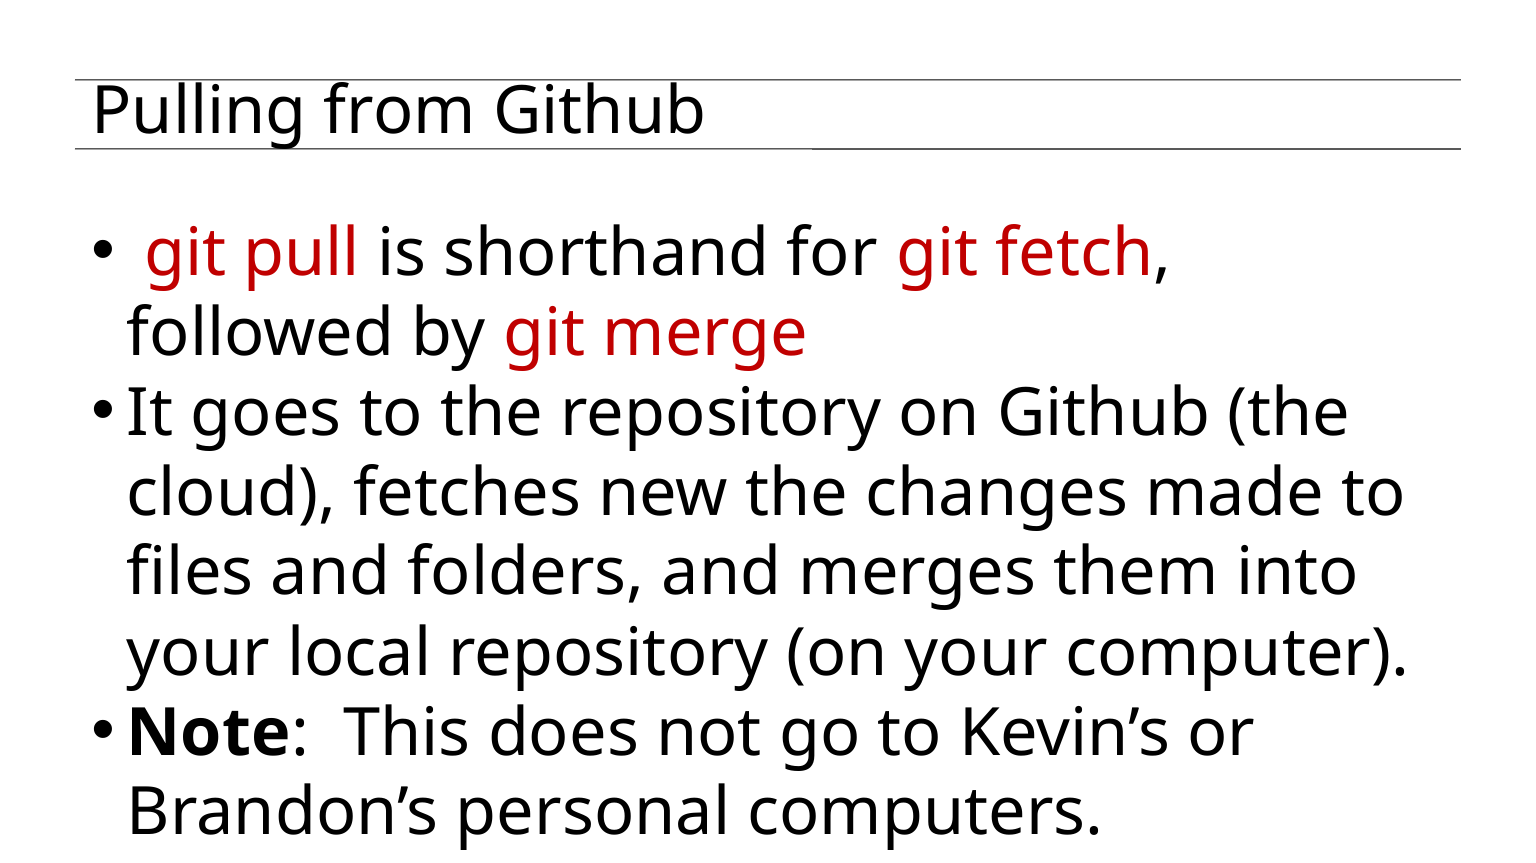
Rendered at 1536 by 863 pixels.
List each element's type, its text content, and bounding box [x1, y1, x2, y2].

text_box Pulling from Github [76, 34, 1460, 179]
text_box git pull is shorthand for git fetch, followed by git merge It goes to the repository on Github (the cloud), fetches new the changes made to files and folders, and merges them into your local repository (on your computer). Note: This does not go to Kevin’s or Brandon’s personal computers. [76, 201, 1460, 771]
